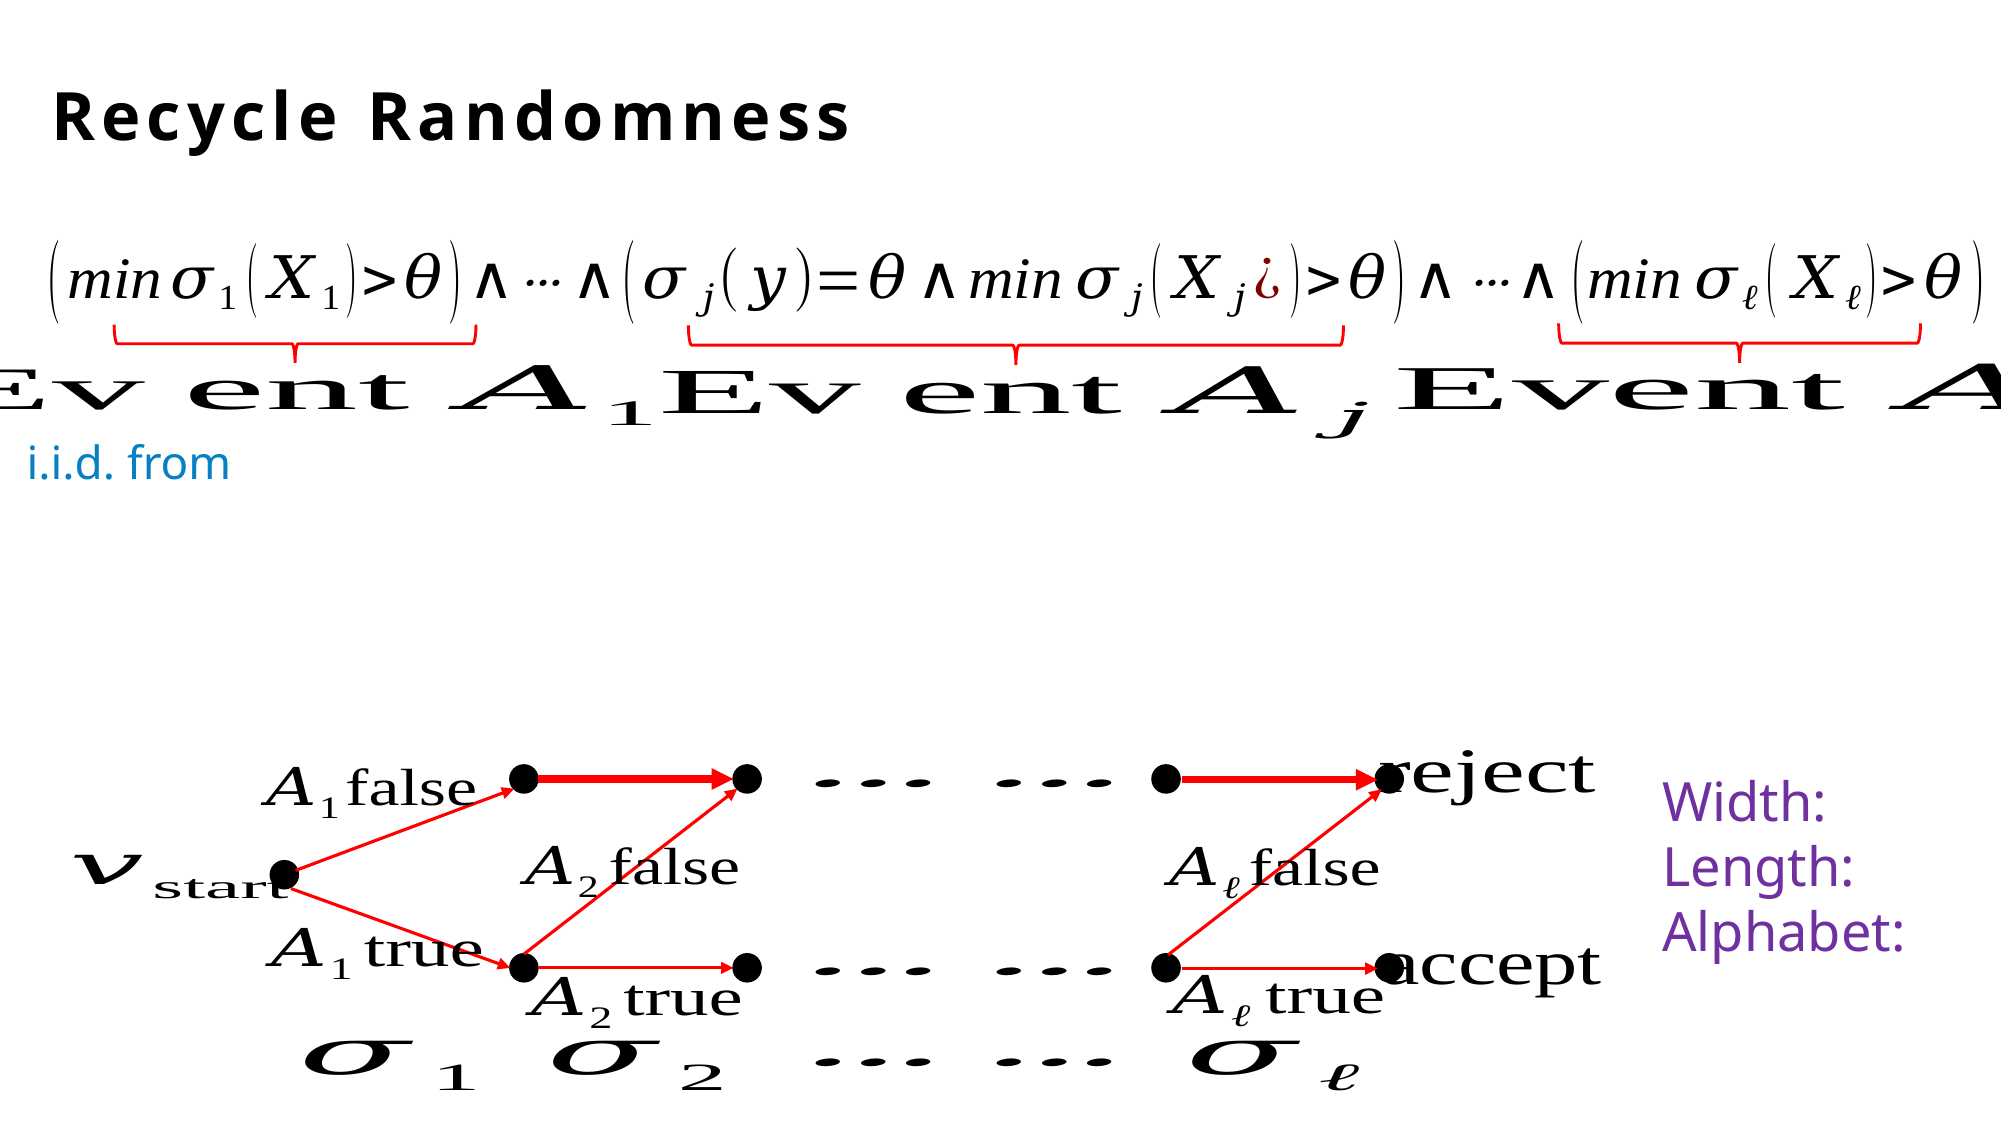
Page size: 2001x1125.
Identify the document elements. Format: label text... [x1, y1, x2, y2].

text_box [1151, 952, 1181, 983]
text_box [295, 788, 515, 871]
text_box [1151, 764, 1181, 794]
text_box [269, 859, 300, 890]
text_box [732, 764, 762, 794]
text_box [1558, 323, 1922, 363]
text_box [523, 788, 738, 954]
text_box Recycle Randomness [36, 66, 867, 162]
text_box [509, 764, 539, 794]
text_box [290, 888, 511, 968]
text_box [687, 325, 1345, 365]
text_box [113, 324, 477, 363]
text_box [1374, 952, 1405, 983]
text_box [1168, 789, 1382, 955]
text_box [509, 953, 539, 983]
text_box [1374, 764, 1405, 794]
text_box [732, 952, 762, 983]
